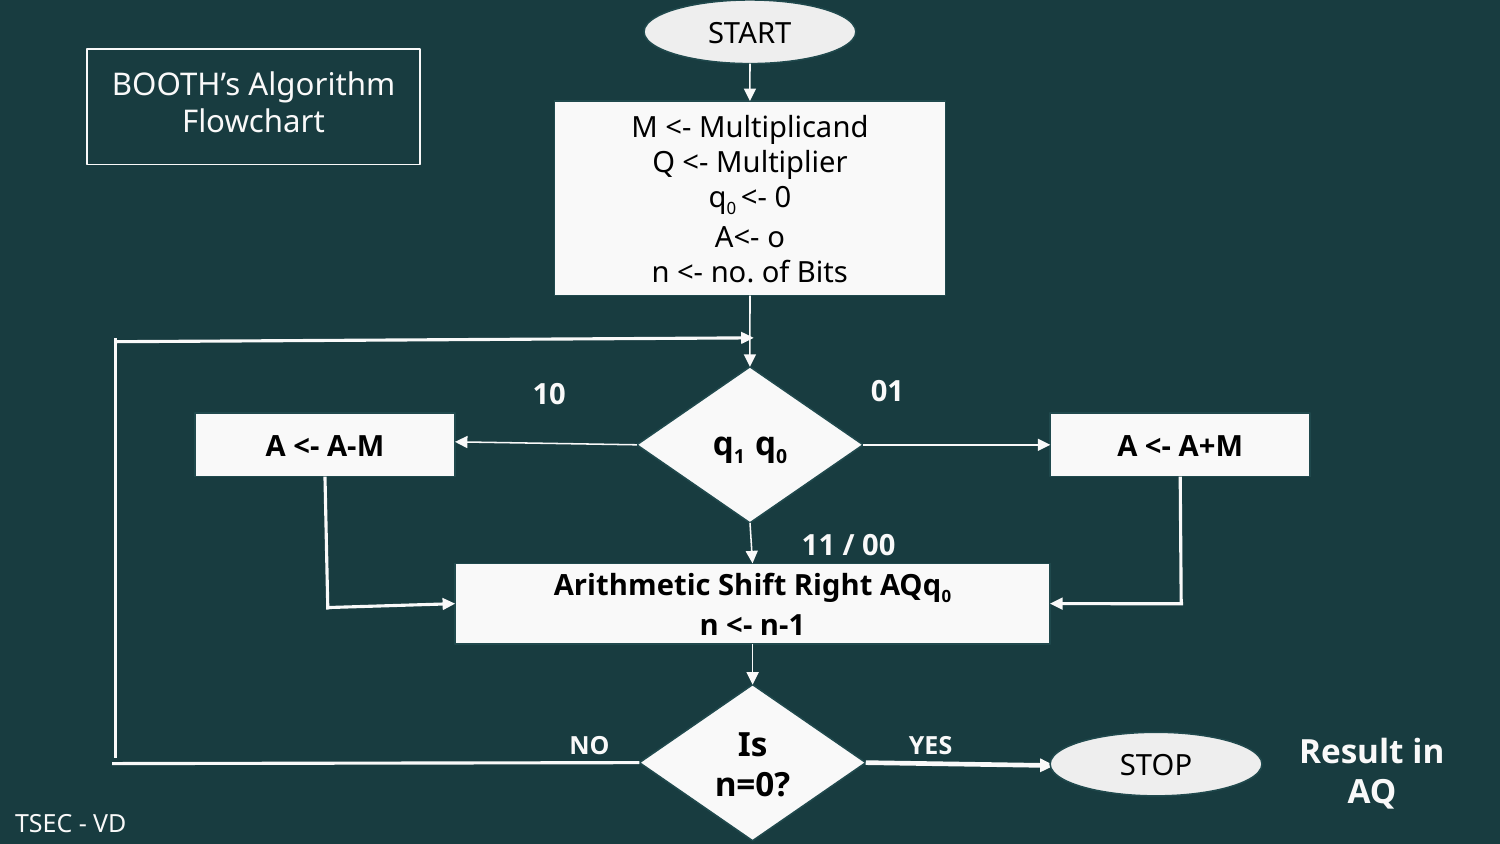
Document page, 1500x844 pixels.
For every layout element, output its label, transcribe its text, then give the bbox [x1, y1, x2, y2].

text_box YES [893, 774, 983, 779]
text_box q1 q0 [639, 368, 862, 523]
text_box NO [554, 714, 644, 779]
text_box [115, 337, 754, 342]
text_box Arithmetic Shift Right AQq0 n <- n-1 [454, 563, 1051, 645]
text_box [749, 522, 753, 564]
text_box STOP [1050, 732, 1263, 796]
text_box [327, 603, 456, 608]
text_box 11 / 00 [786, 511, 945, 575]
text_box YES [893, 714, 983, 761]
text_box START [643, 0, 856, 64]
text_box Result in AQ [1265, 715, 1478, 816]
text_box A <- A-M [195, 413, 455, 477]
text_box M <- Multiplicand Q <- Multiplier q0 <- 0 A<- o n <- no. of Bits [554, 100, 946, 296]
text_box 01 [855, 357, 945, 421]
text_box A <- A+M [1050, 413, 1311, 477]
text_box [324, 476, 328, 605]
text_box 10 [517, 360, 607, 424]
text_box Is n=0? [644, 686, 865, 841]
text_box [865, 762, 1055, 766]
text_box BOOTH’s Algorithm Flowchart [87, 48, 421, 165]
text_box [454, 441, 637, 446]
